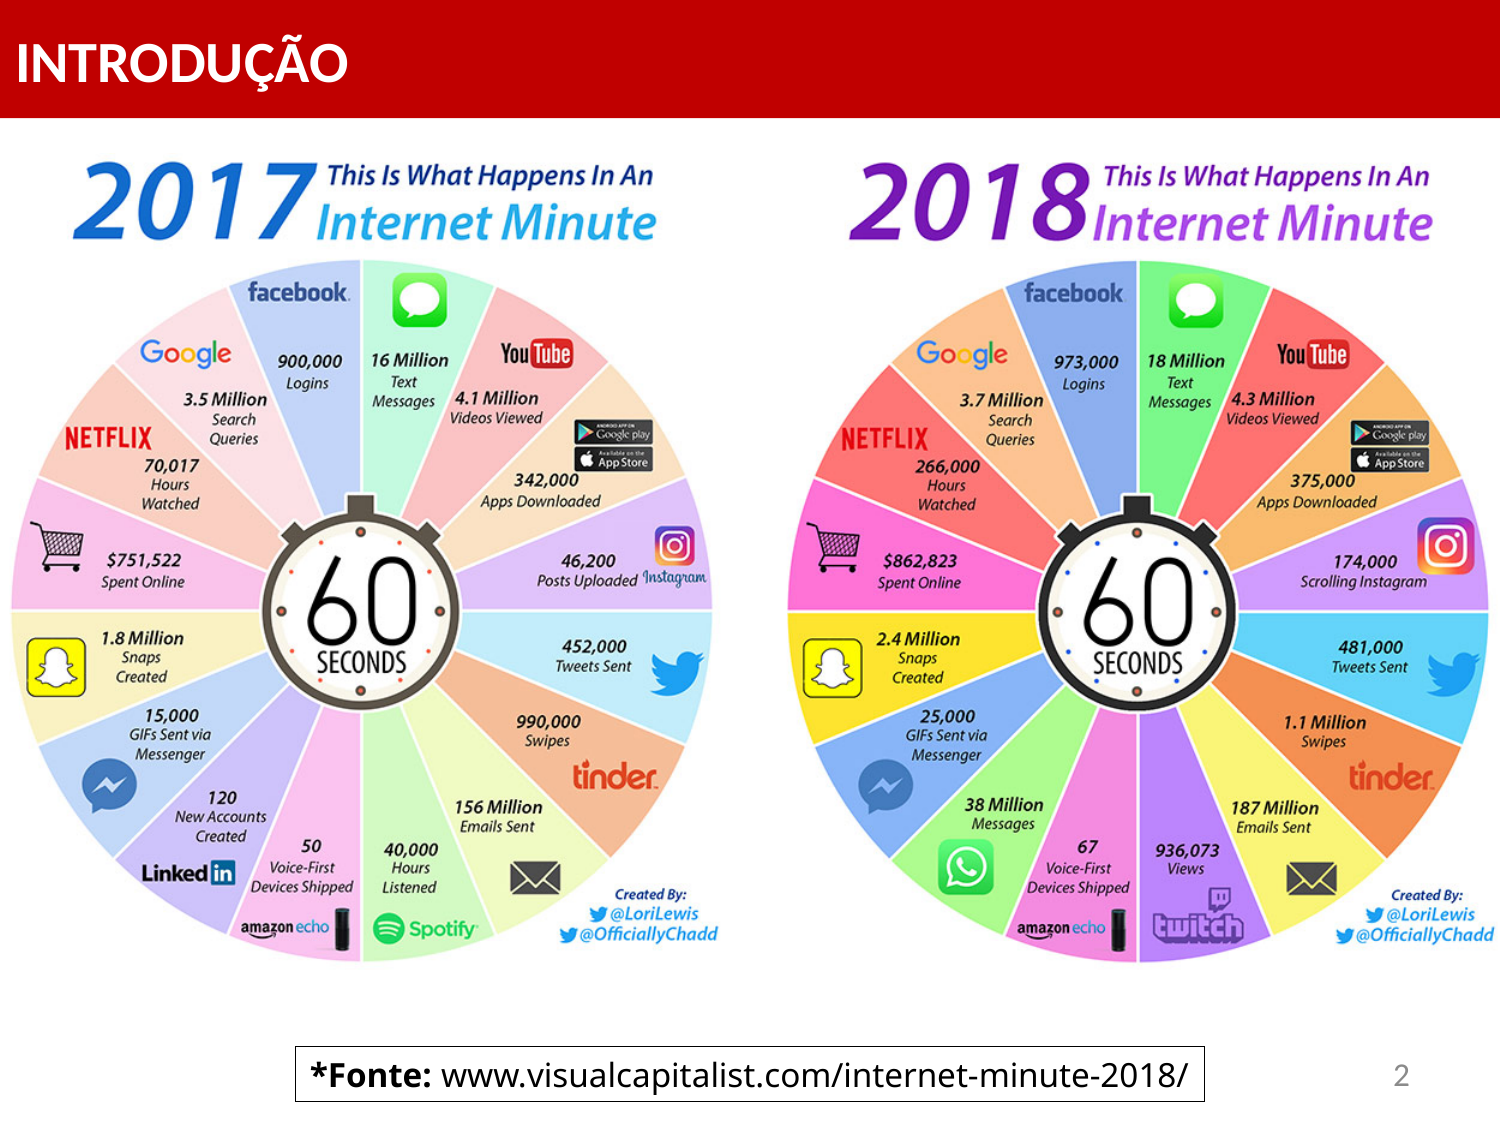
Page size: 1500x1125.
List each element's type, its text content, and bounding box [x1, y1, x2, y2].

title INTRODUÇÃO [0, 0, 1500, 119]
text_box *Fonte: www.visualcapitalist.com/internet-minute-2018/ [295, 1046, 1205, 1102]
slide_number 2 [1074, 1042, 1425, 1103]
picture [0, 153, 1500, 972]
